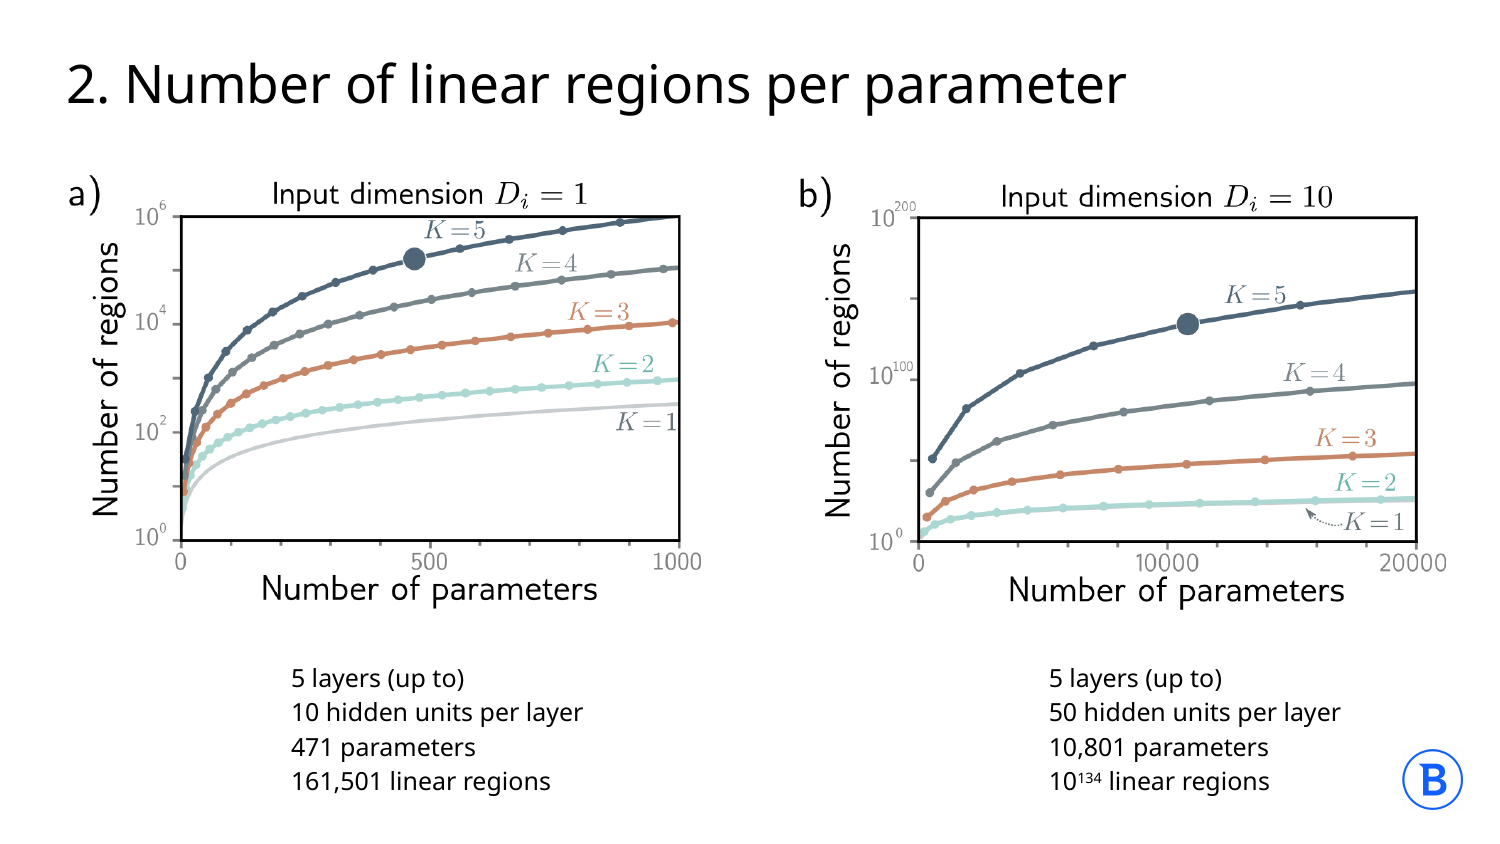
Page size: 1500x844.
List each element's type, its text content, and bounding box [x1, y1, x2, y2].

text_box 5 layers (up to) 50 hidden units per layer 10,801 parameters 10134 linear regions [808, 648, 1449, 805]
picture [784, 154, 1450, 624]
picture [1402, 749, 1463, 810]
title 2. Number of linear regions per parameter [51, 35, 1449, 130]
text_box 5 layers (up to) 10 hidden units per layer 471 parameters 161,501 linear regions [51, 648, 731, 805]
picture [50, 154, 716, 624]
